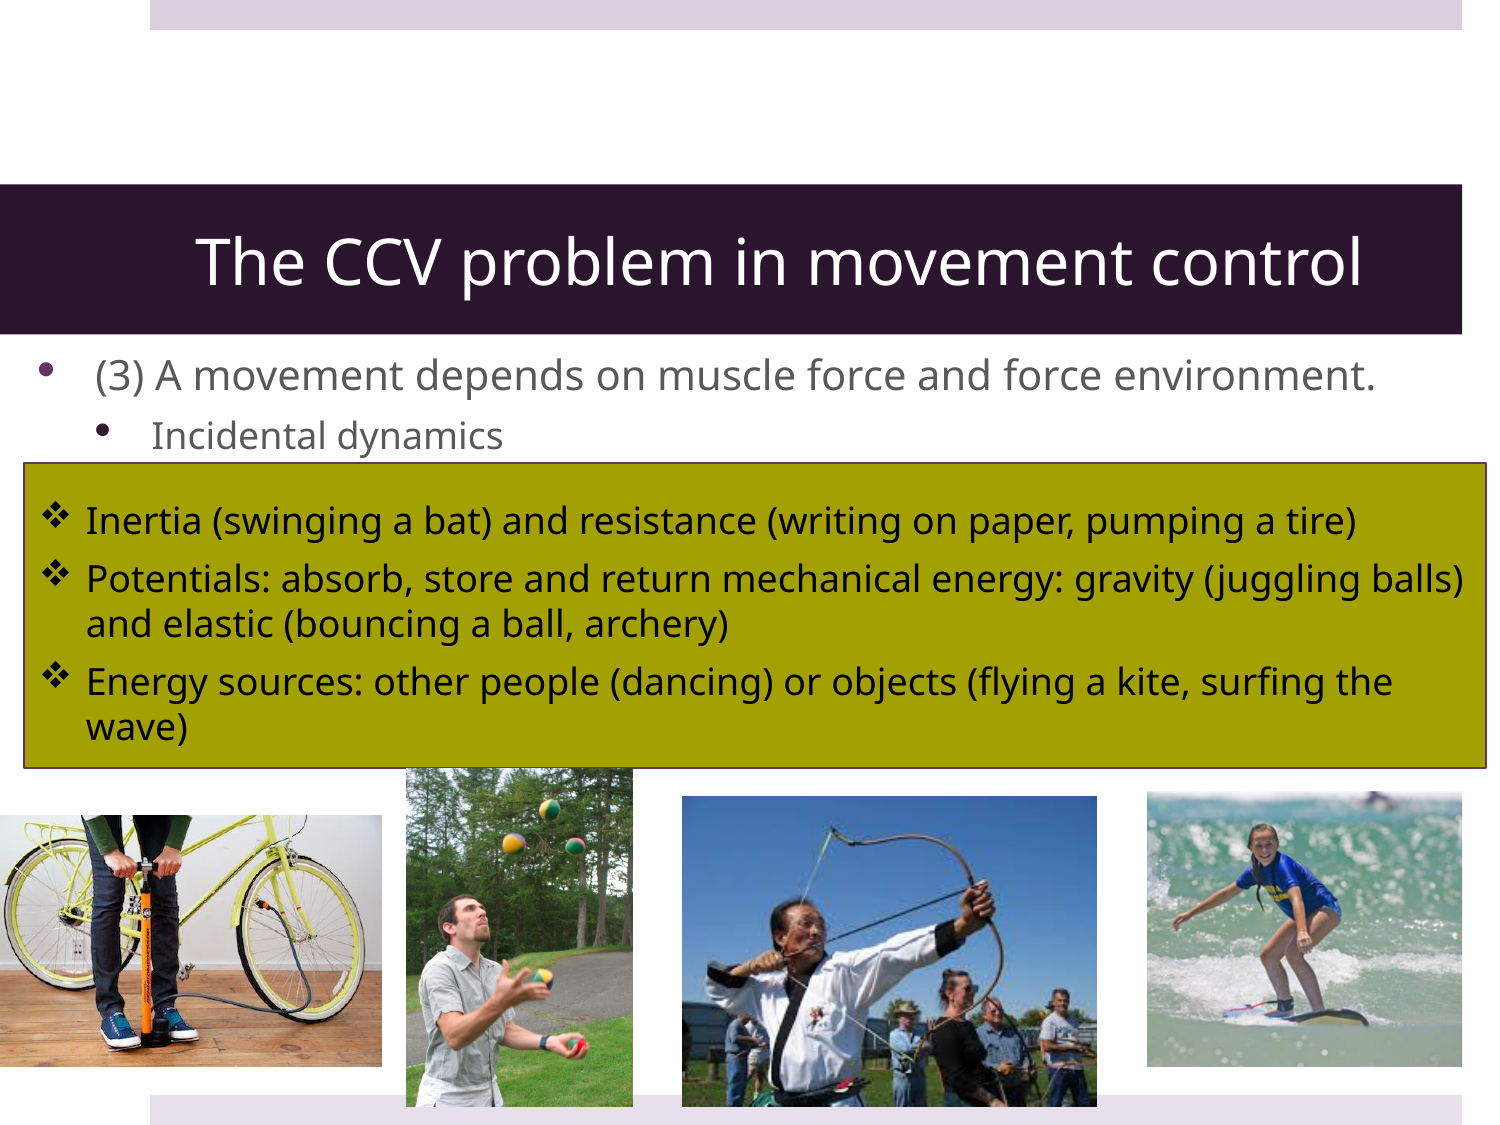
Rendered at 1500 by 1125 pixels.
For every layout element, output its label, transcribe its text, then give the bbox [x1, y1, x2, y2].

picture [1146, 791, 1463, 1068]
list (3) A movement depends on muscle force and force environment. Incidental dynamics [24, 341, 1487, 490]
picture [0, 814, 383, 1068]
picture [405, 767, 634, 1108]
text_box [23, 462, 1487, 769]
text_box Inertia (swinging a bat) and resistance (writing on paper, pumping a tire) Potentials: absorb, store and return mechanical energy: gravity (juggling balls) and elastic (bouncing a ball, archery) Energy sources: other people (dancing) or objects (flying a kite, surfing the wave) [24, 490, 1487, 755]
title The CCV problem in movement control [0, 184, 1463, 335]
picture [681, 796, 1097, 1108]
